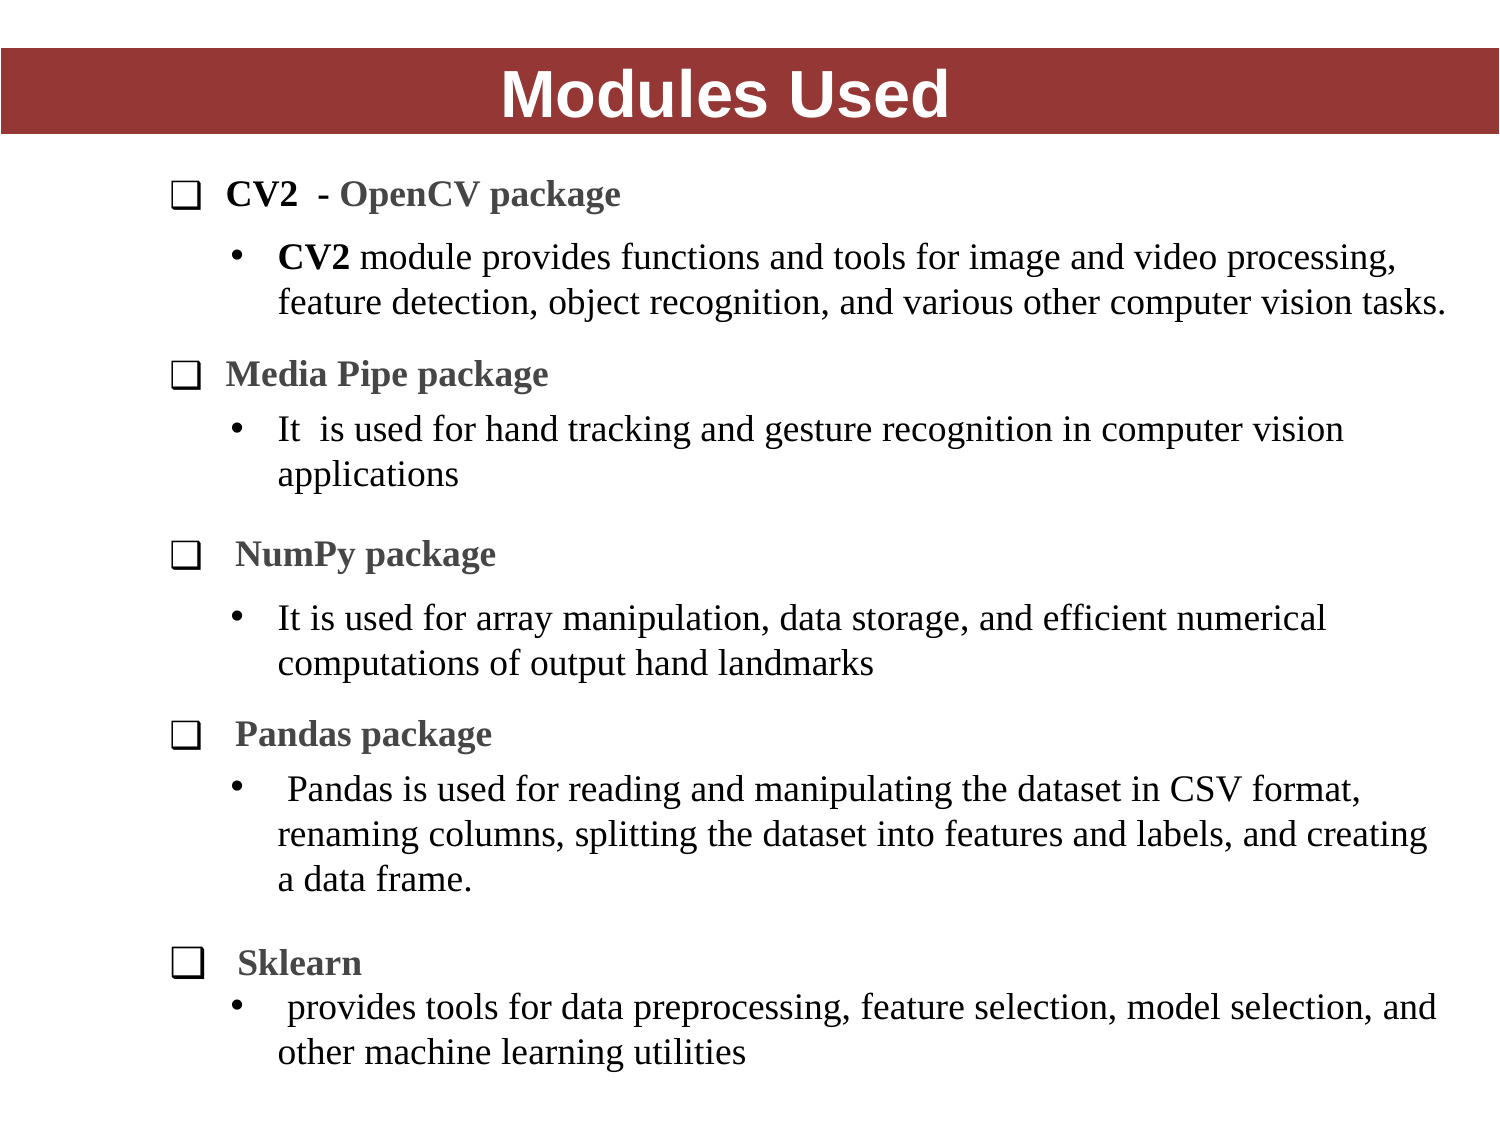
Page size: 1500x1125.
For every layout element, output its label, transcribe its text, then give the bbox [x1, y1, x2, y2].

text_box CV2 module provides functions and tools for image and video processing, feature detection, object recognition, and various other computer vision tasks. [215, 224, 1488, 365]
text_box provides tools for data preprocessing, feature selection, model selection, and other machine learning utilities [215, 974, 1488, 1080]
text_box Modules Used [0, 47, 1500, 135]
text_box It is used for hand tracking and gesture recognition in computer vision applications [215, 396, 1488, 502]
text_box It is used for array manipulation, data storage, and efficient numerical computations of output hand landmarks [215, 585, 1434, 691]
text_box Pandas is used for reading and manipulating the dataset in CSV format, renaming columns, splitting the dataset into features and labels, and creating a data frame. [215, 755, 1459, 906]
text_box CV2 - OpenCV package Media Pipe package NumPy package Pandas package Sklearn [154, 160, 1285, 1125]
